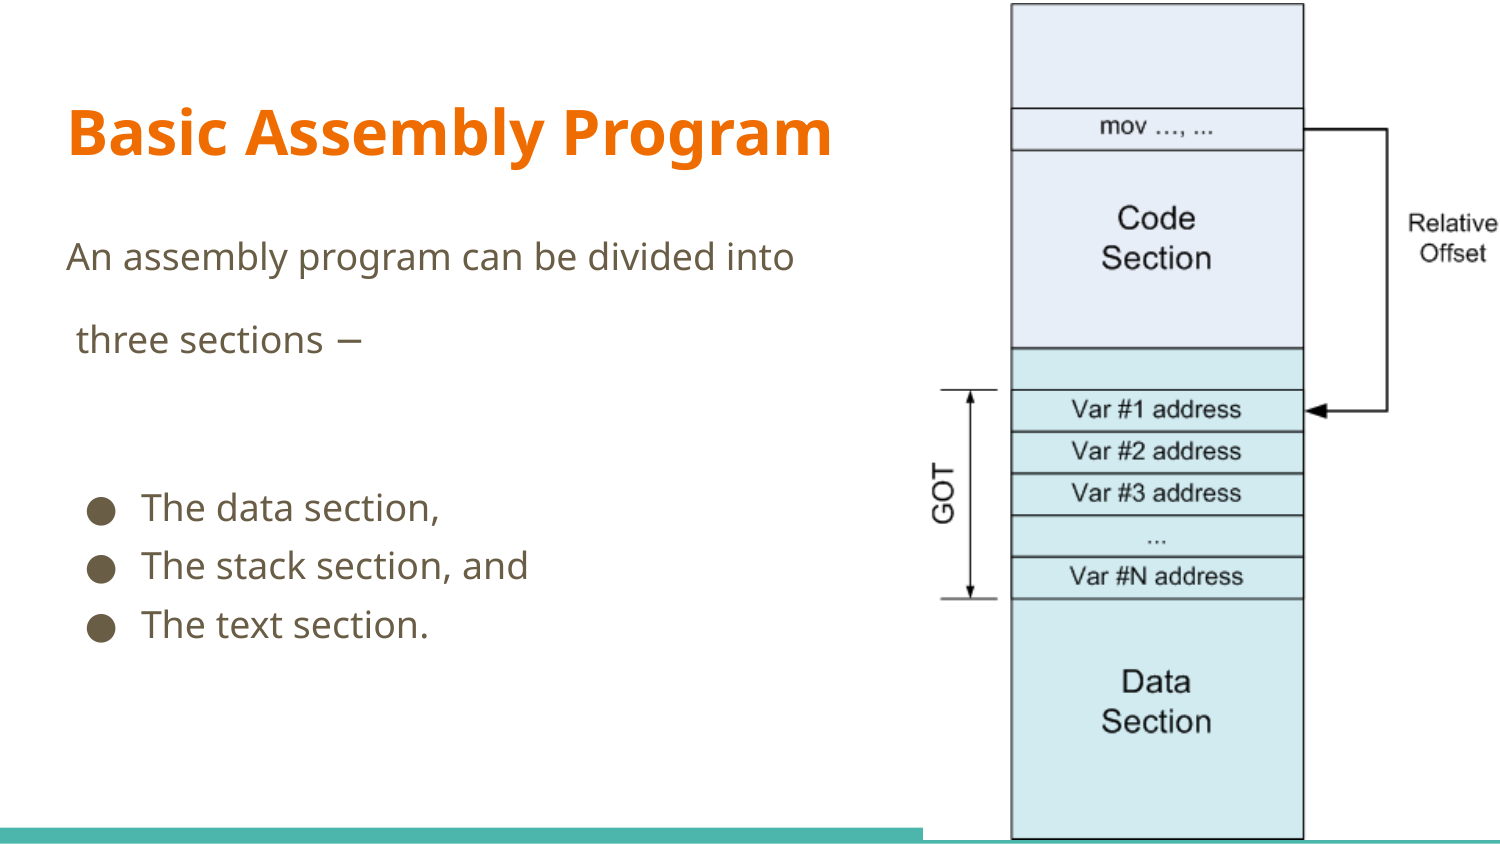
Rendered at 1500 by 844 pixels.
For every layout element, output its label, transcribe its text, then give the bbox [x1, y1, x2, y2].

title Basic Assembly Program [51, 72, 918, 189]
picture [923, 3, 1500, 841]
list An assembly program can be divided into three sections − The data section, The stack section, and The text section. [51, 207, 918, 750]
